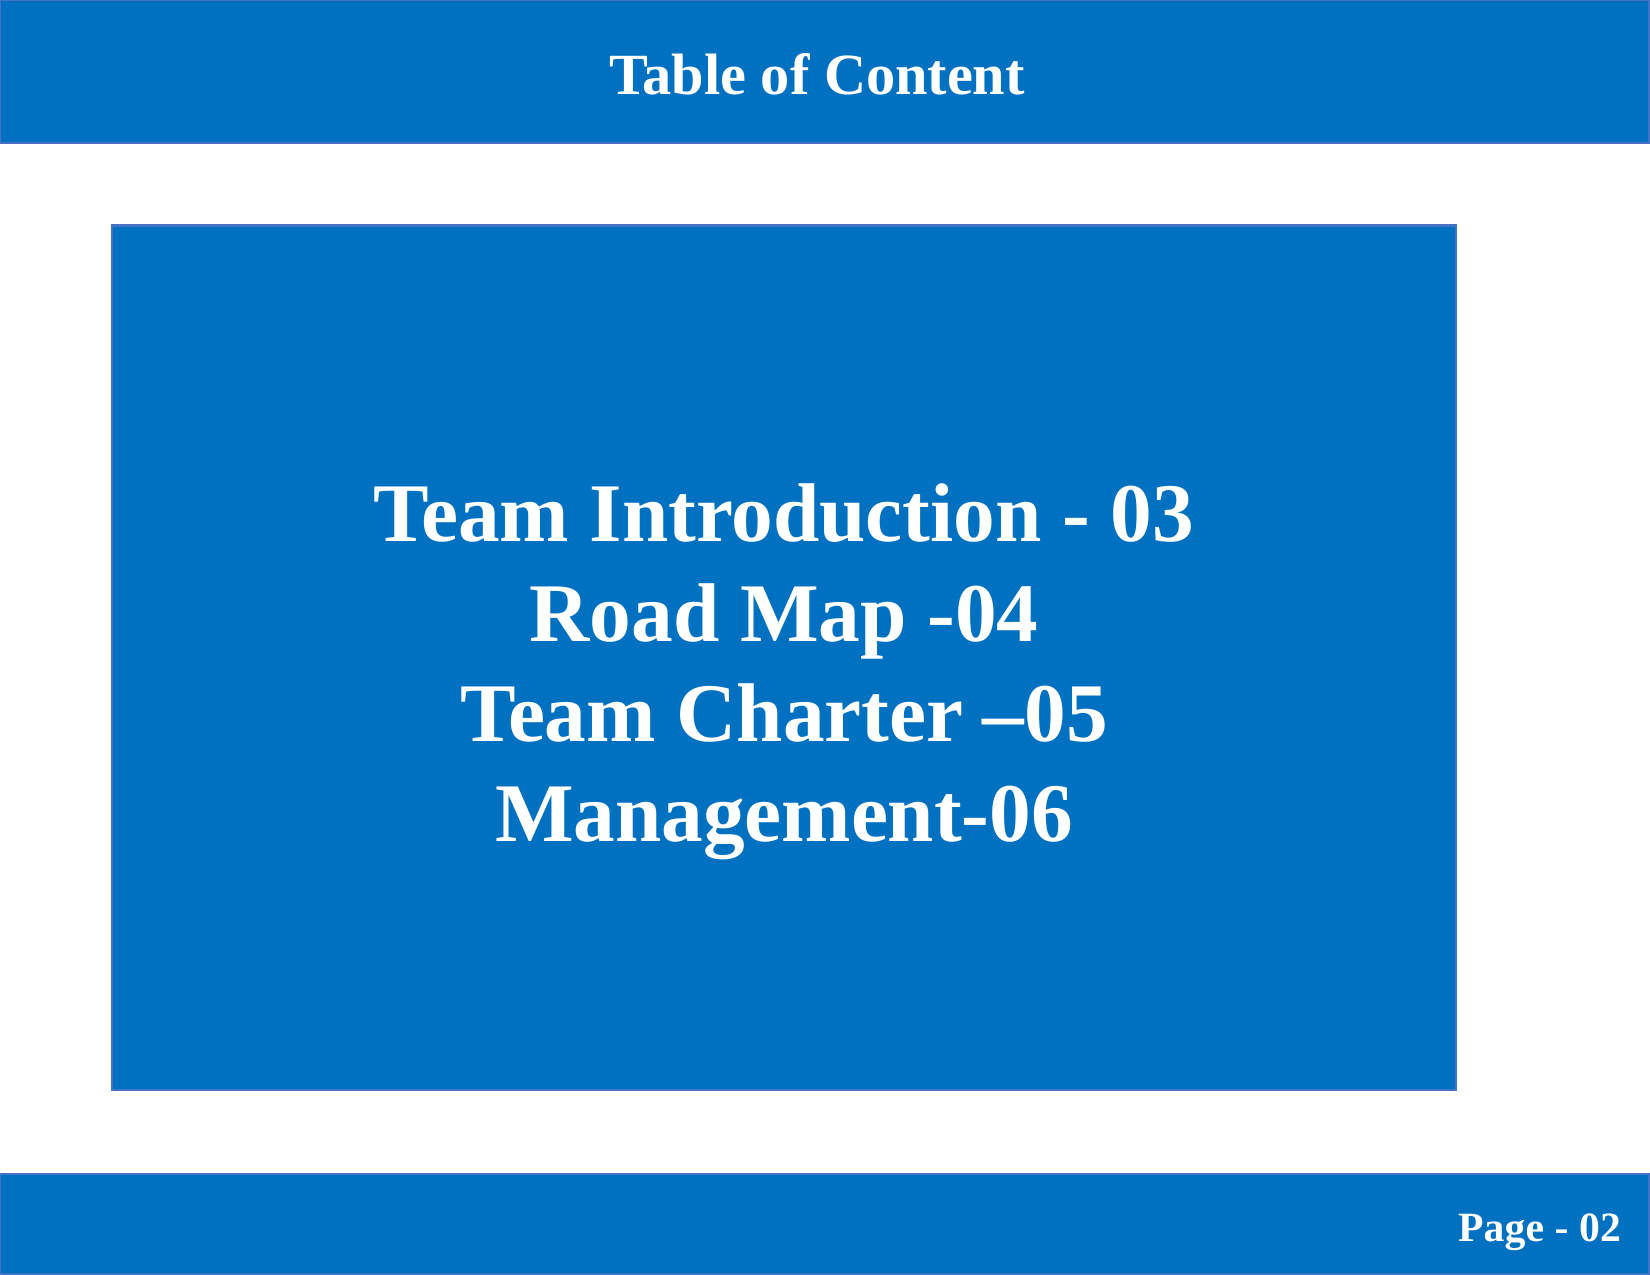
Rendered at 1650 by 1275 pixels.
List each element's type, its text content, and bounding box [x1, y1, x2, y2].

text_box Team Introduction - 03 Road Map -04 Team Charter –05 Management-06 [111, 224, 1457, 1091]
text_box Table of Content [0, 0, 1650, 144]
text_box Page - 02 [0, 1173, 1650, 1275]
